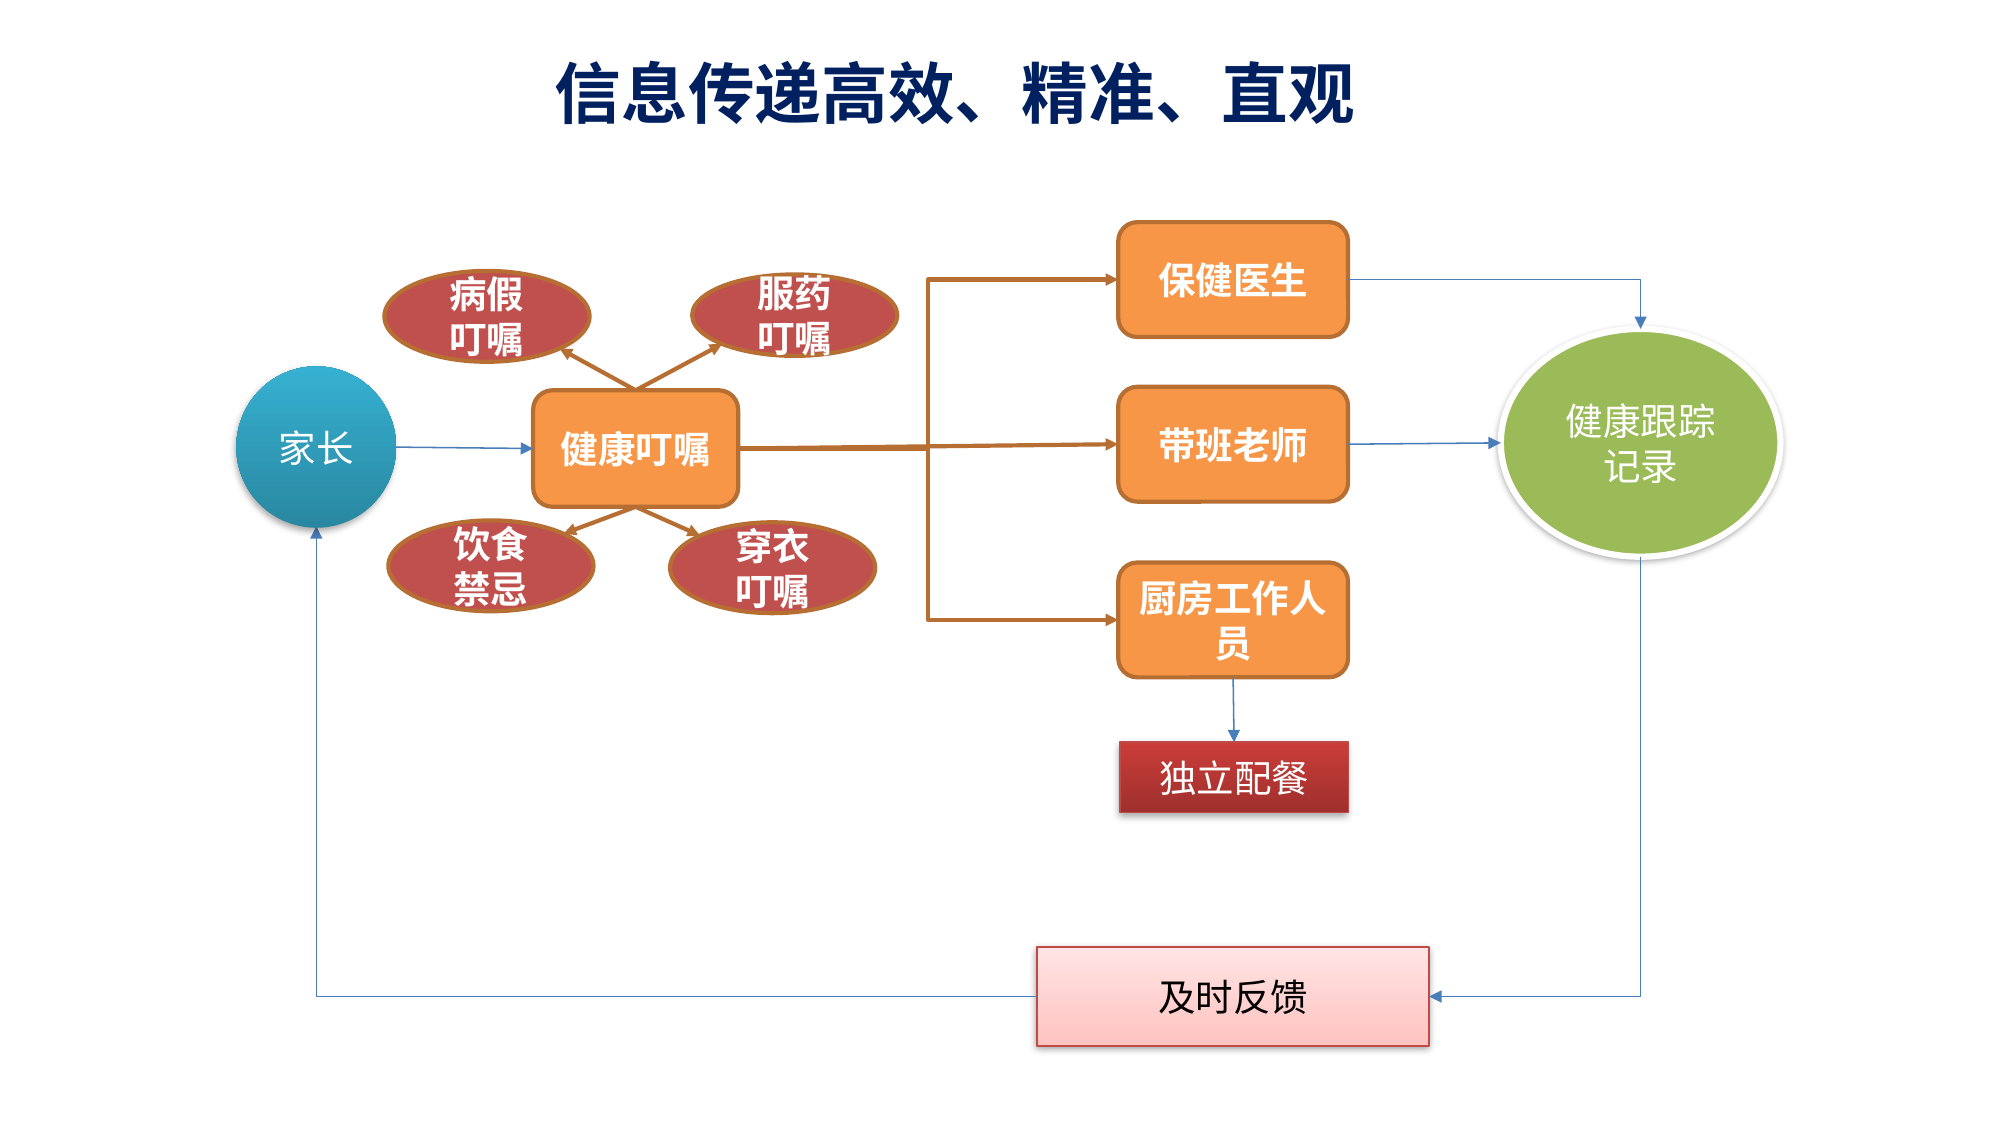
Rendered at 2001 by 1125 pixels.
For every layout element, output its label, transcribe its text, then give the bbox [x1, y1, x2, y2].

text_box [635, 506, 701, 536]
text_box 信息传递高效、精准、直观 [539, 44, 1409, 140]
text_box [738, 279, 1119, 447]
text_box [738, 448, 1119, 621]
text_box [563, 506, 634, 534]
text_box 健康叮嘱 [530, 388, 732, 509]
text_box 厨房工作人员 [1116, 560, 1351, 680]
text_box 保健医生 [1116, 220, 1351, 340]
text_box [559, 348, 636, 391]
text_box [635, 343, 723, 391]
text_box 病假 叮嘱 [382, 268, 592, 364]
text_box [1314, 670, 1756, 883]
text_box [1347, 279, 1641, 330]
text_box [316, 527, 1038, 997]
text_box 带班老师 [1124, 384, 1351, 504]
text_box 健康跟踪 记录 [1497, 325, 1784, 560]
text_box 家长 [236, 366, 397, 528]
text_box 服药 叮嘱 [742, 272, 848, 278]
text_box 服药 叮嘱 [690, 279, 736, 350]
text_box 及时反馈 [1036, 946, 1430, 1047]
text_box 独立配餐 [1119, 741, 1309, 813]
text_box 饮食 禁忌 [433, 518, 549, 526]
